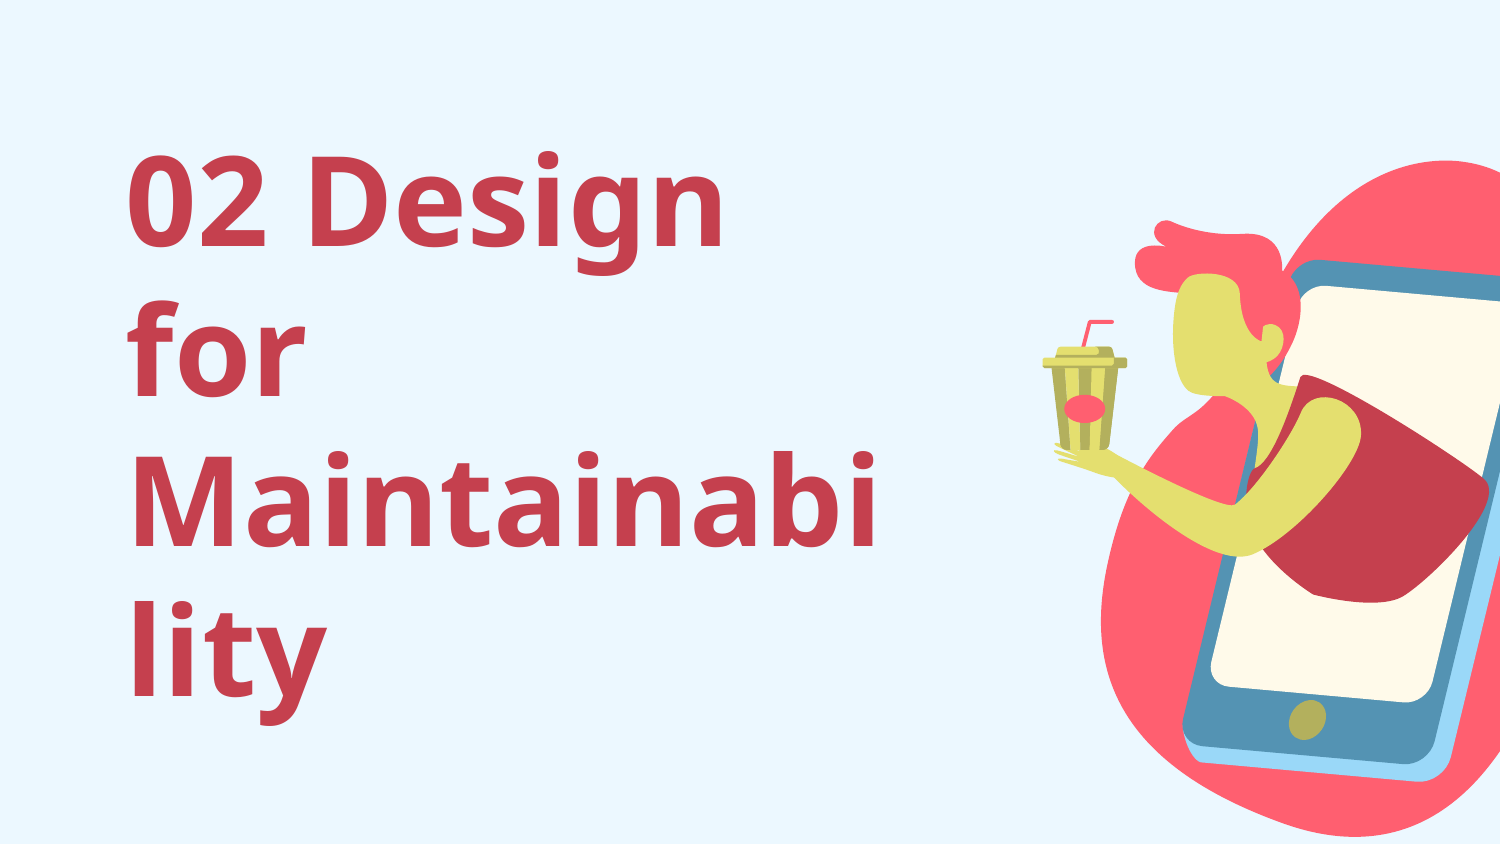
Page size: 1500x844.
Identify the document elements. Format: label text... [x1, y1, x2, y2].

text_box [1042, 365, 1052, 369]
text_box [1344, 160, 1500, 198]
title 02 Design for Maintainability [110, 356, 899, 487]
text_box [1230, 801, 1455, 837]
text_box [1042, 357, 1052, 365]
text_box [1058, 199, 1500, 794]
